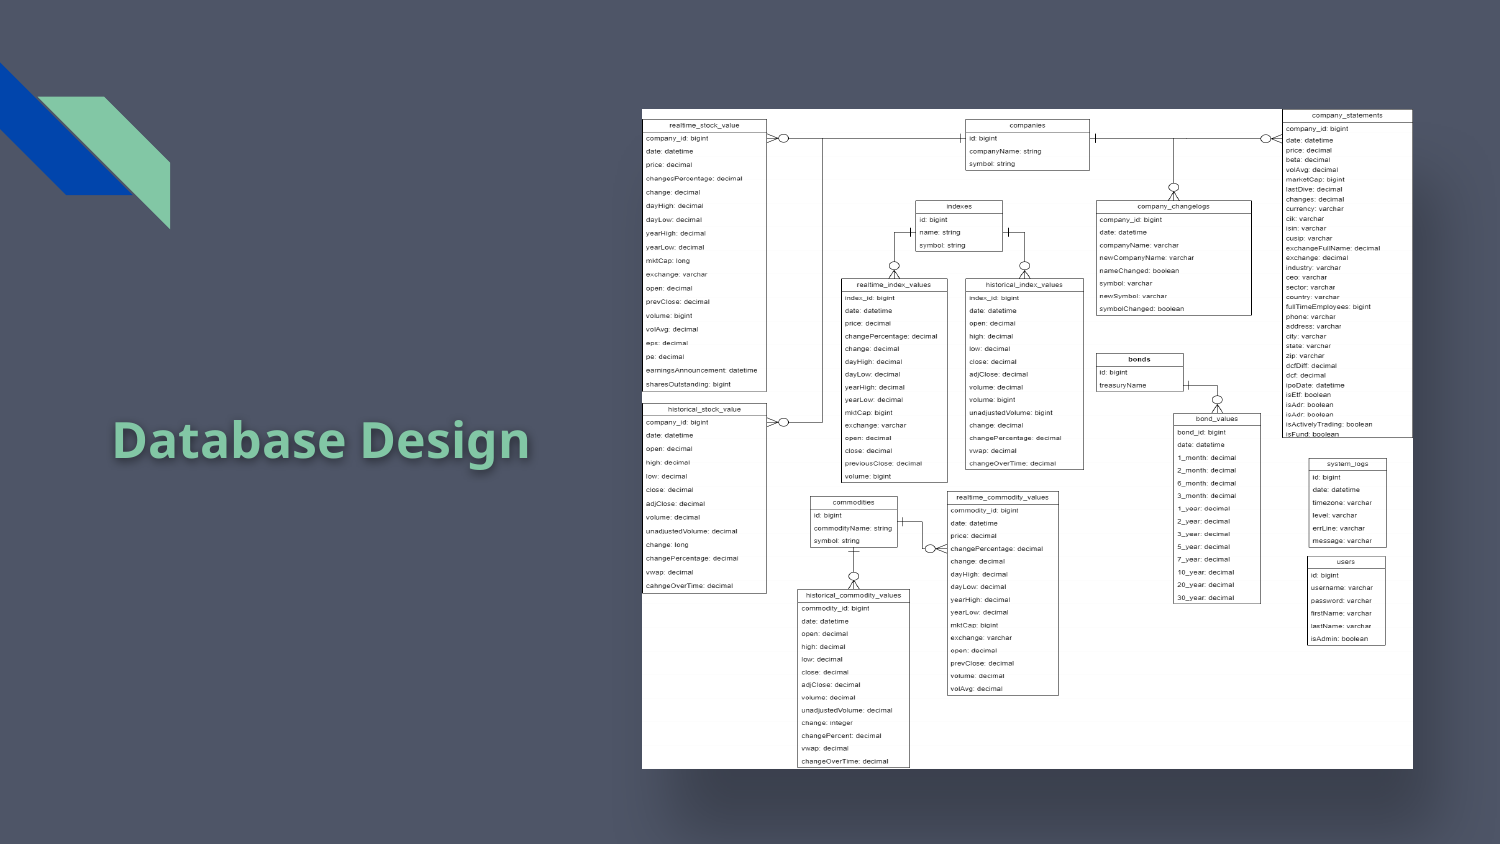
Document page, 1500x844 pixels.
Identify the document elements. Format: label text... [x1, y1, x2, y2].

picture [642, 109, 1413, 769]
text_box Database Design [0, 393, 637, 484]
